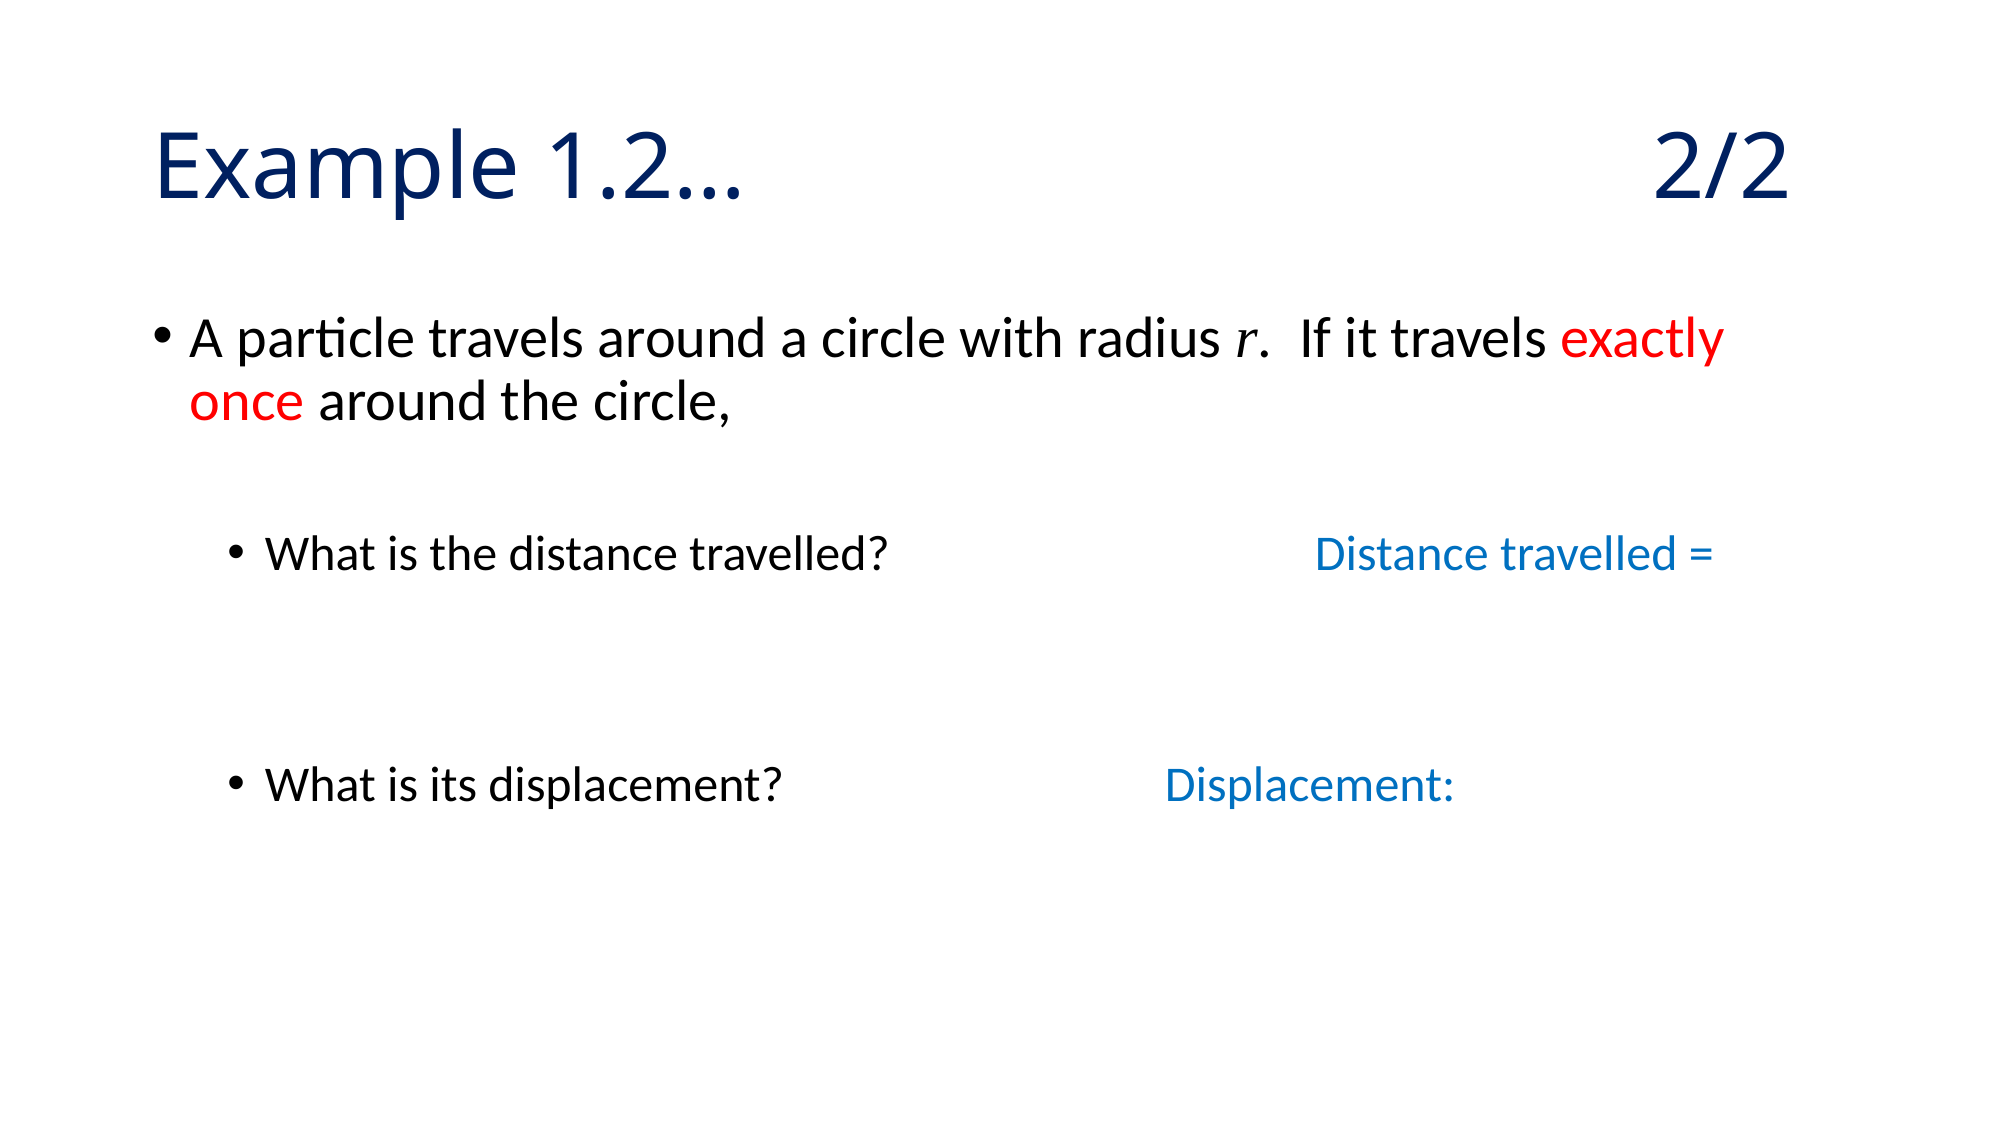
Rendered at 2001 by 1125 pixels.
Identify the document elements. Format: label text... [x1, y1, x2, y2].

title Example 1.2… 2/2 [137, 59, 1863, 278]
